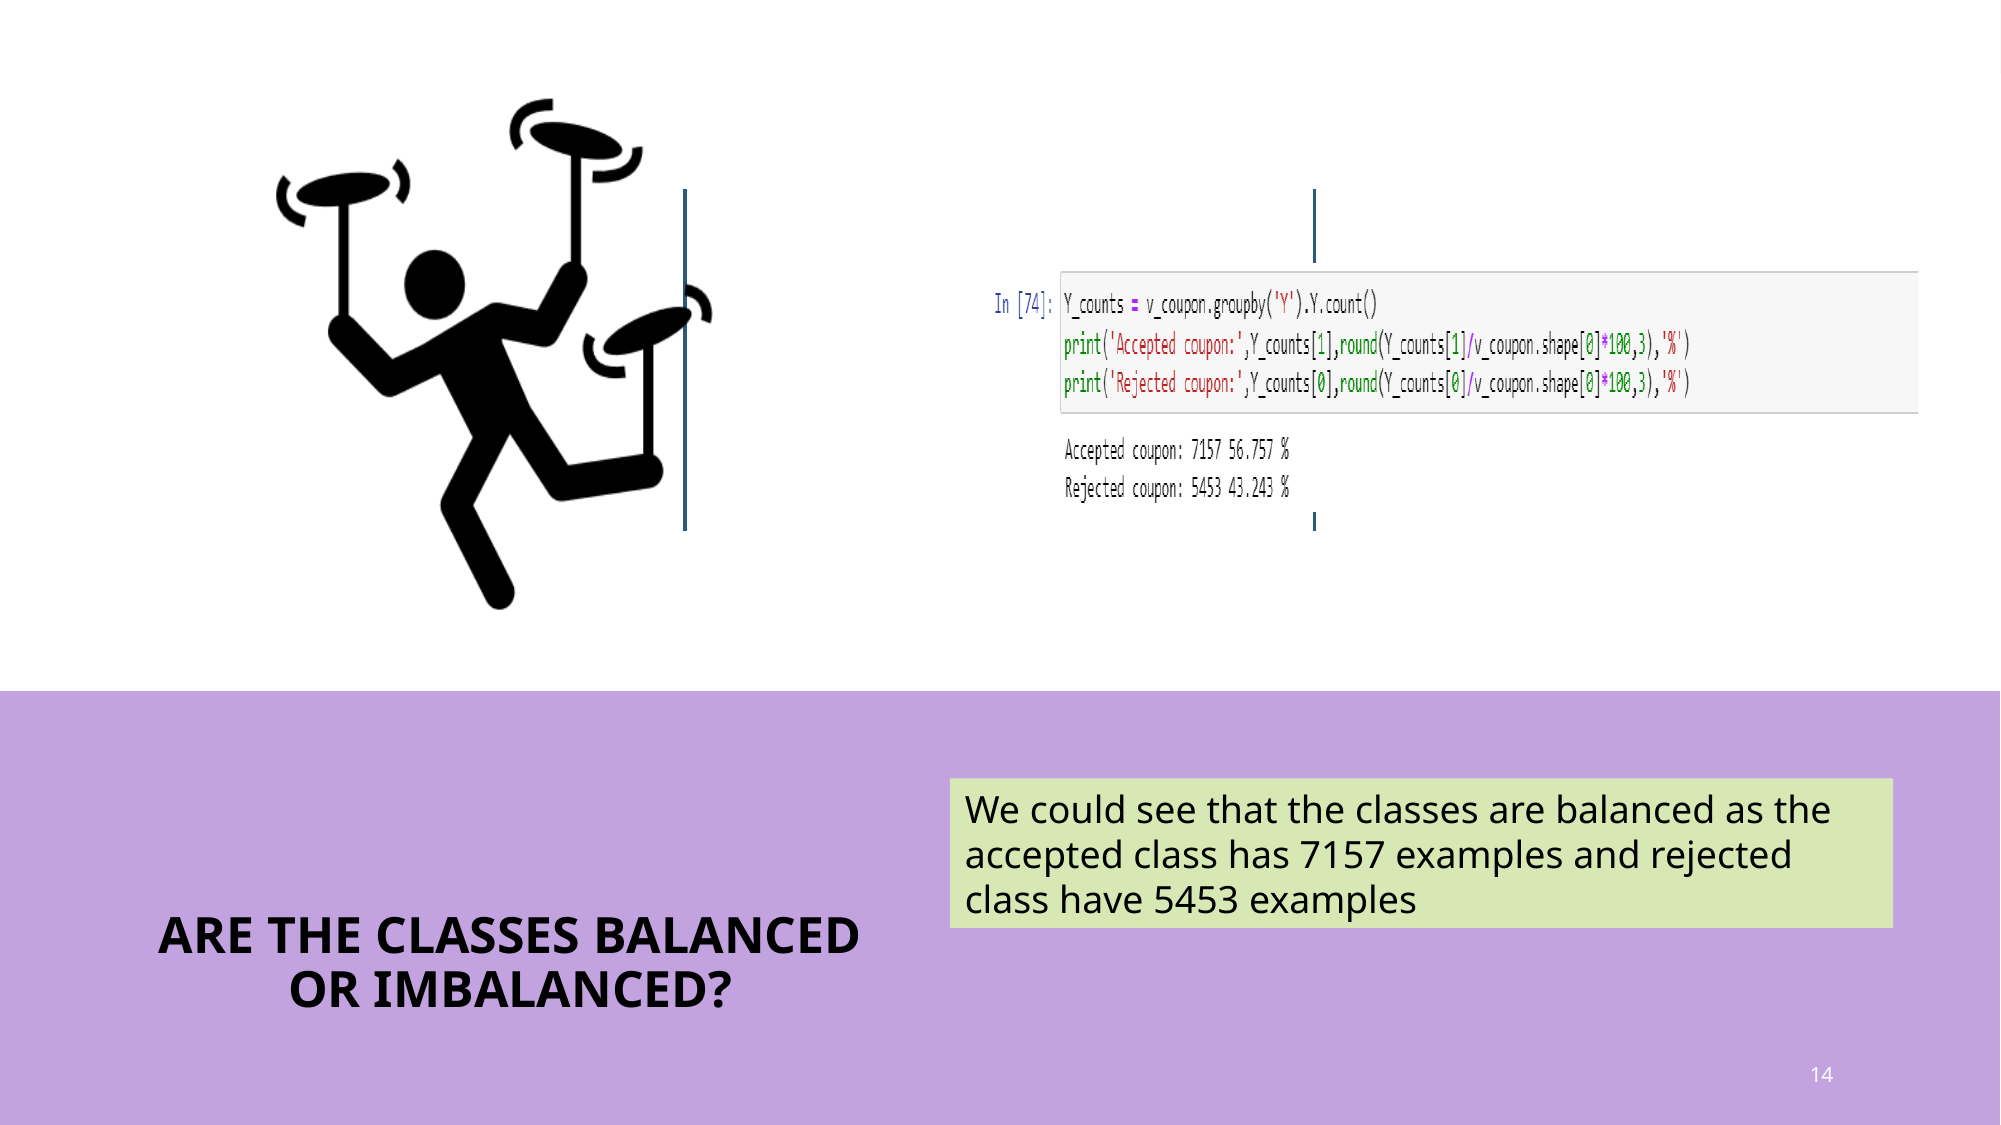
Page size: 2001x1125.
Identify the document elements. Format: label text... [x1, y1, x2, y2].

slide_number 14 [1724, 1045, 1849, 1106]
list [251, 80, 738, 640]
text_box We could see that the classes are balanced as the accepted class has 7157 examples and rejected class have 5453 examples [949, 778, 1894, 928]
picture [987, 262, 1919, 513]
text_box [0, 693, 2000, 1125]
text_box [0, 0, 2000, 693]
title are the classes balanced or imbalanced? [130, 746, 890, 1027]
